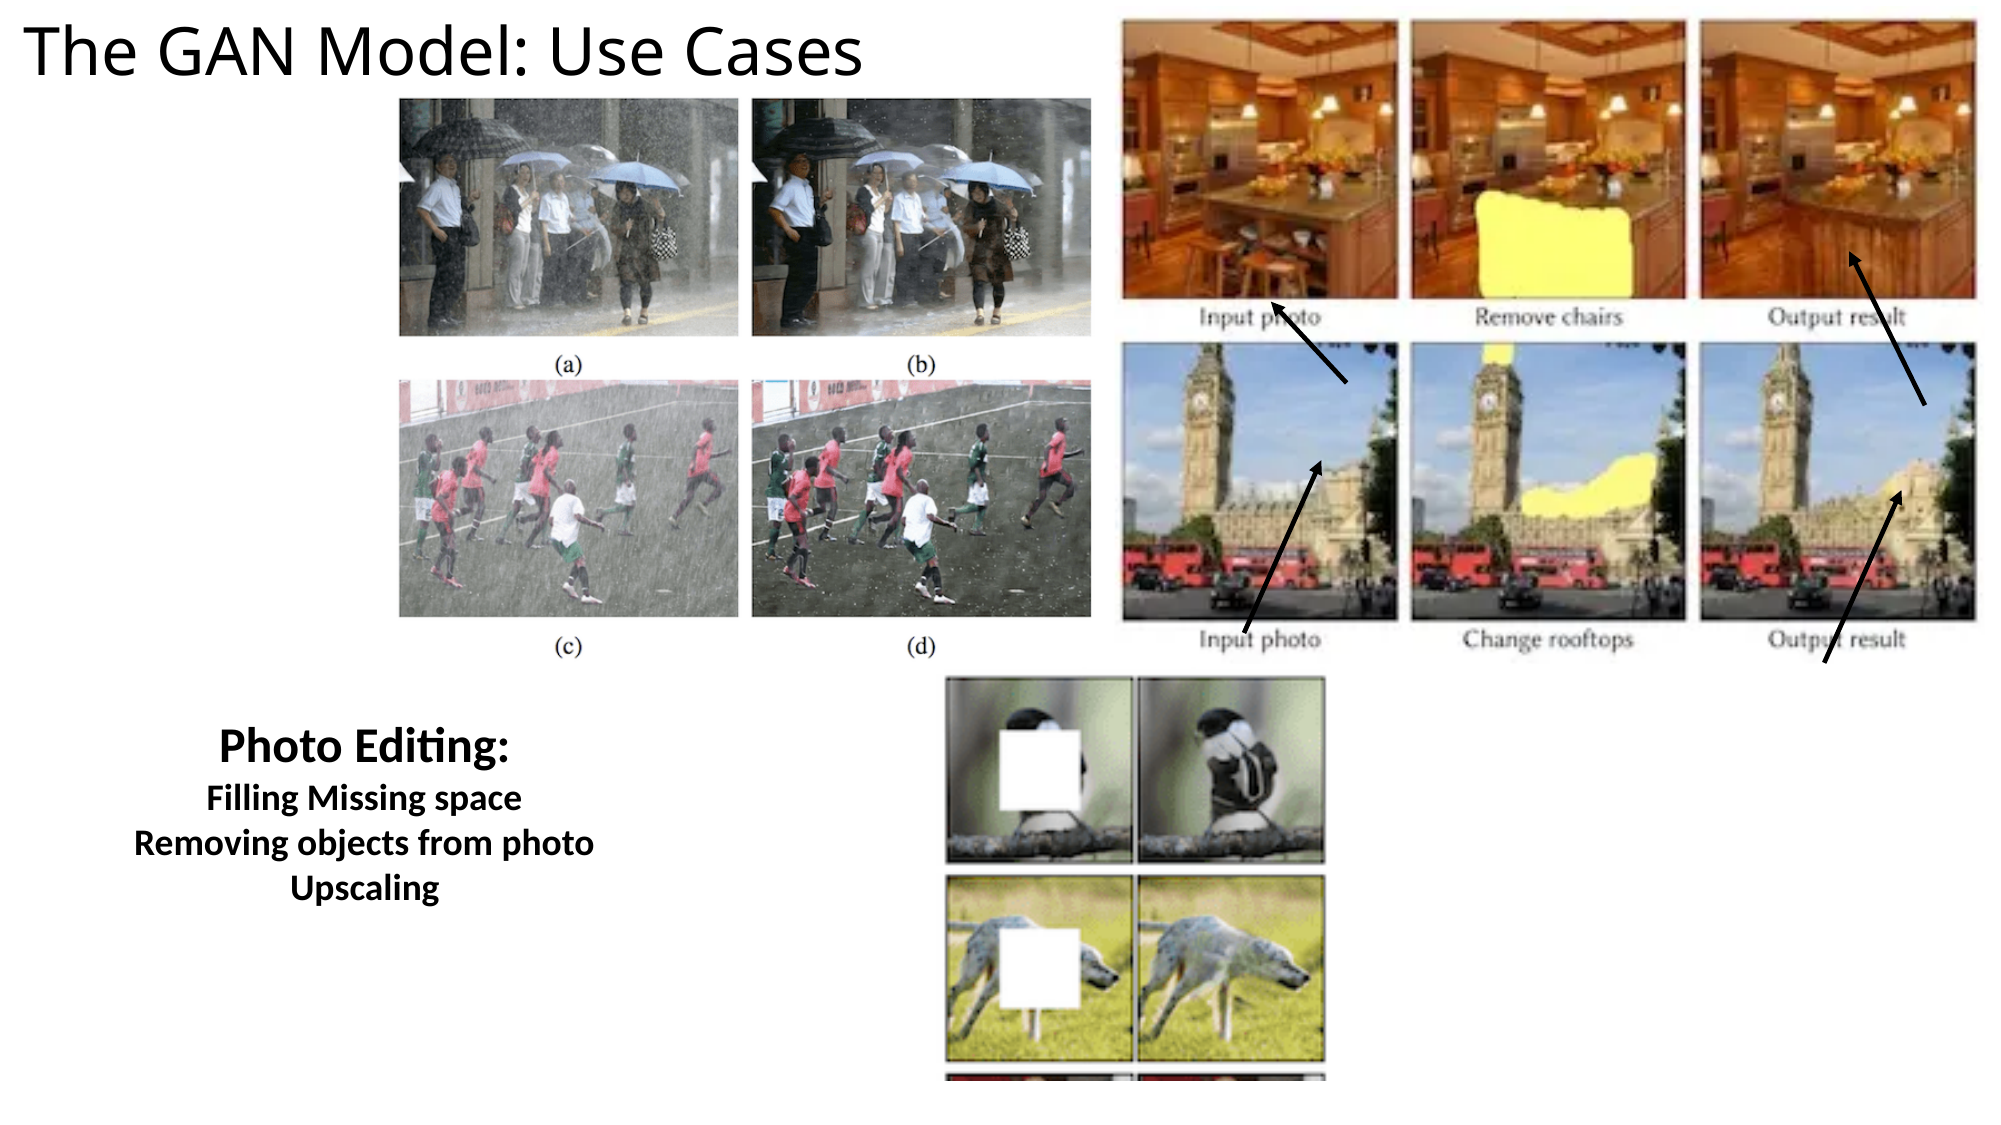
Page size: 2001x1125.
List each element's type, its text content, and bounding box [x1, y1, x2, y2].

title The GAN Model: Use Cases [8, 0, 1046, 163]
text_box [1243, 460, 1322, 633]
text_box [1824, 490, 1902, 663]
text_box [1849, 251, 1925, 406]
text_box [1270, 301, 1347, 383]
text_box Photo Editing: Filling Missing space Removing objects from photo Upscaling [0, 705, 894, 961]
picture [390, 6, 1985, 1081]
